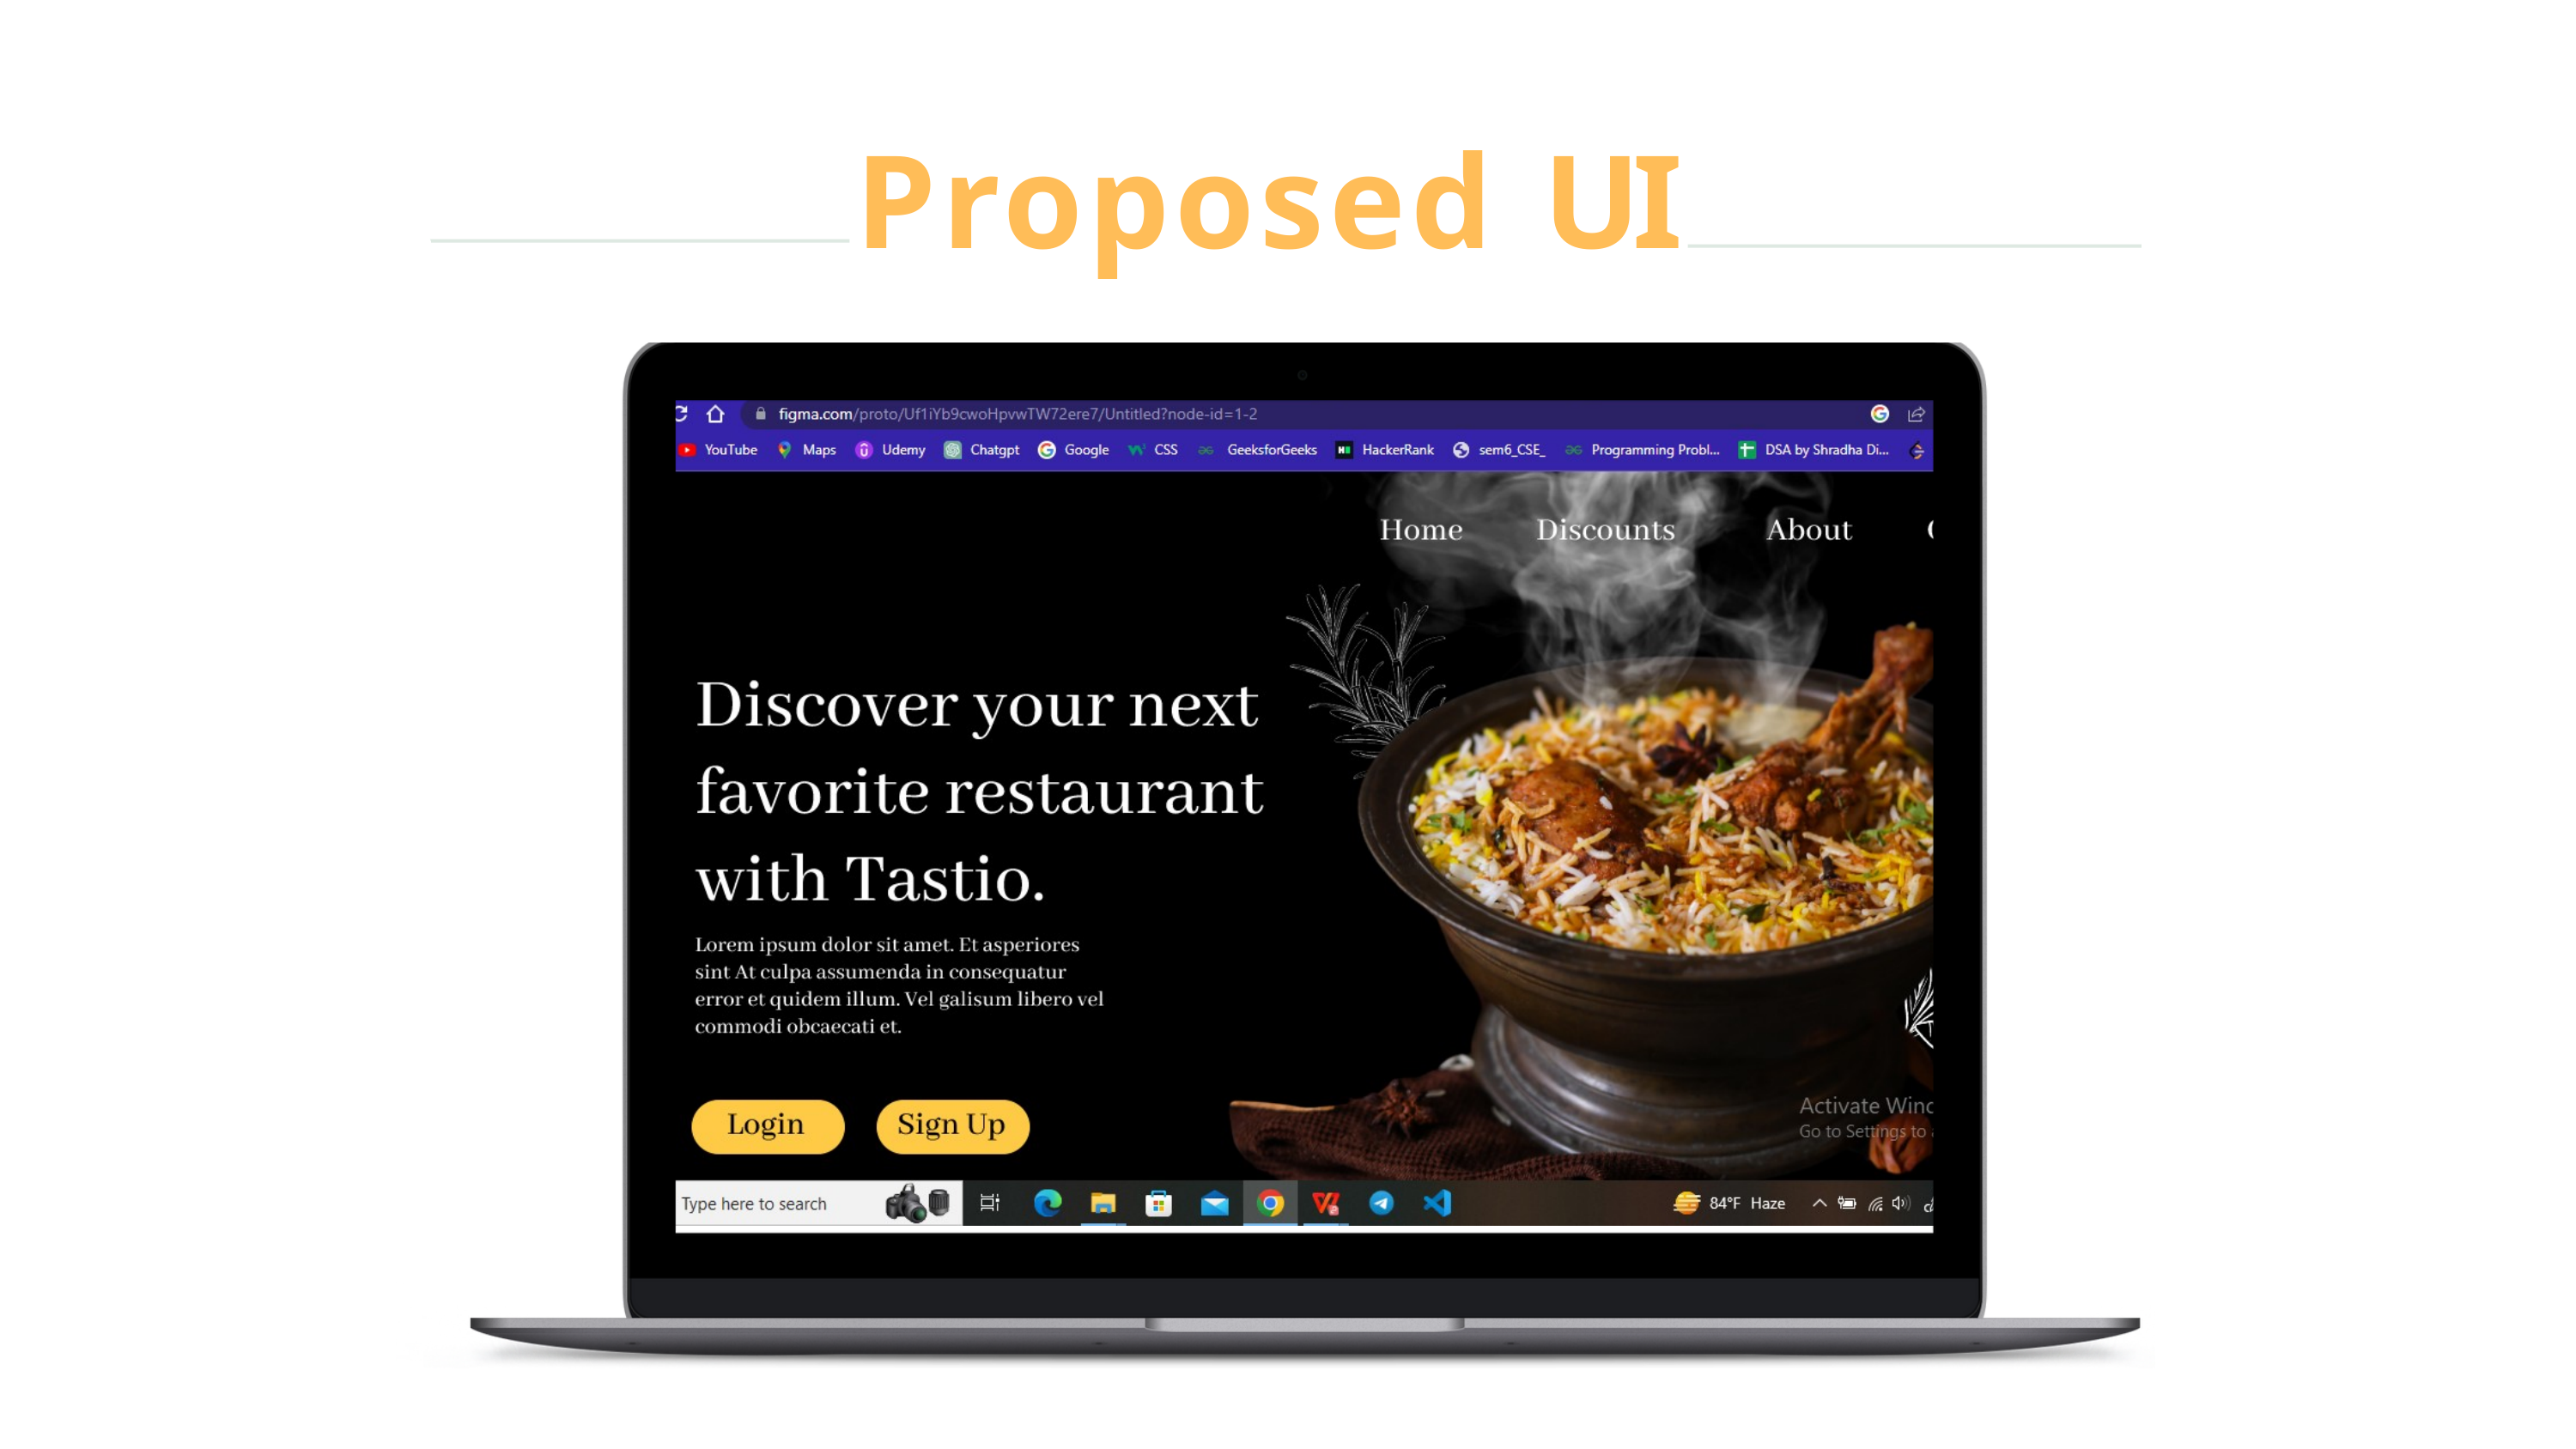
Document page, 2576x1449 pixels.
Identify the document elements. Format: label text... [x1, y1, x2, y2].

title Proposed UI [854, 118, 1698, 215]
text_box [385, 217, 2191, 271]
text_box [396, 280, 2155, 1368]
